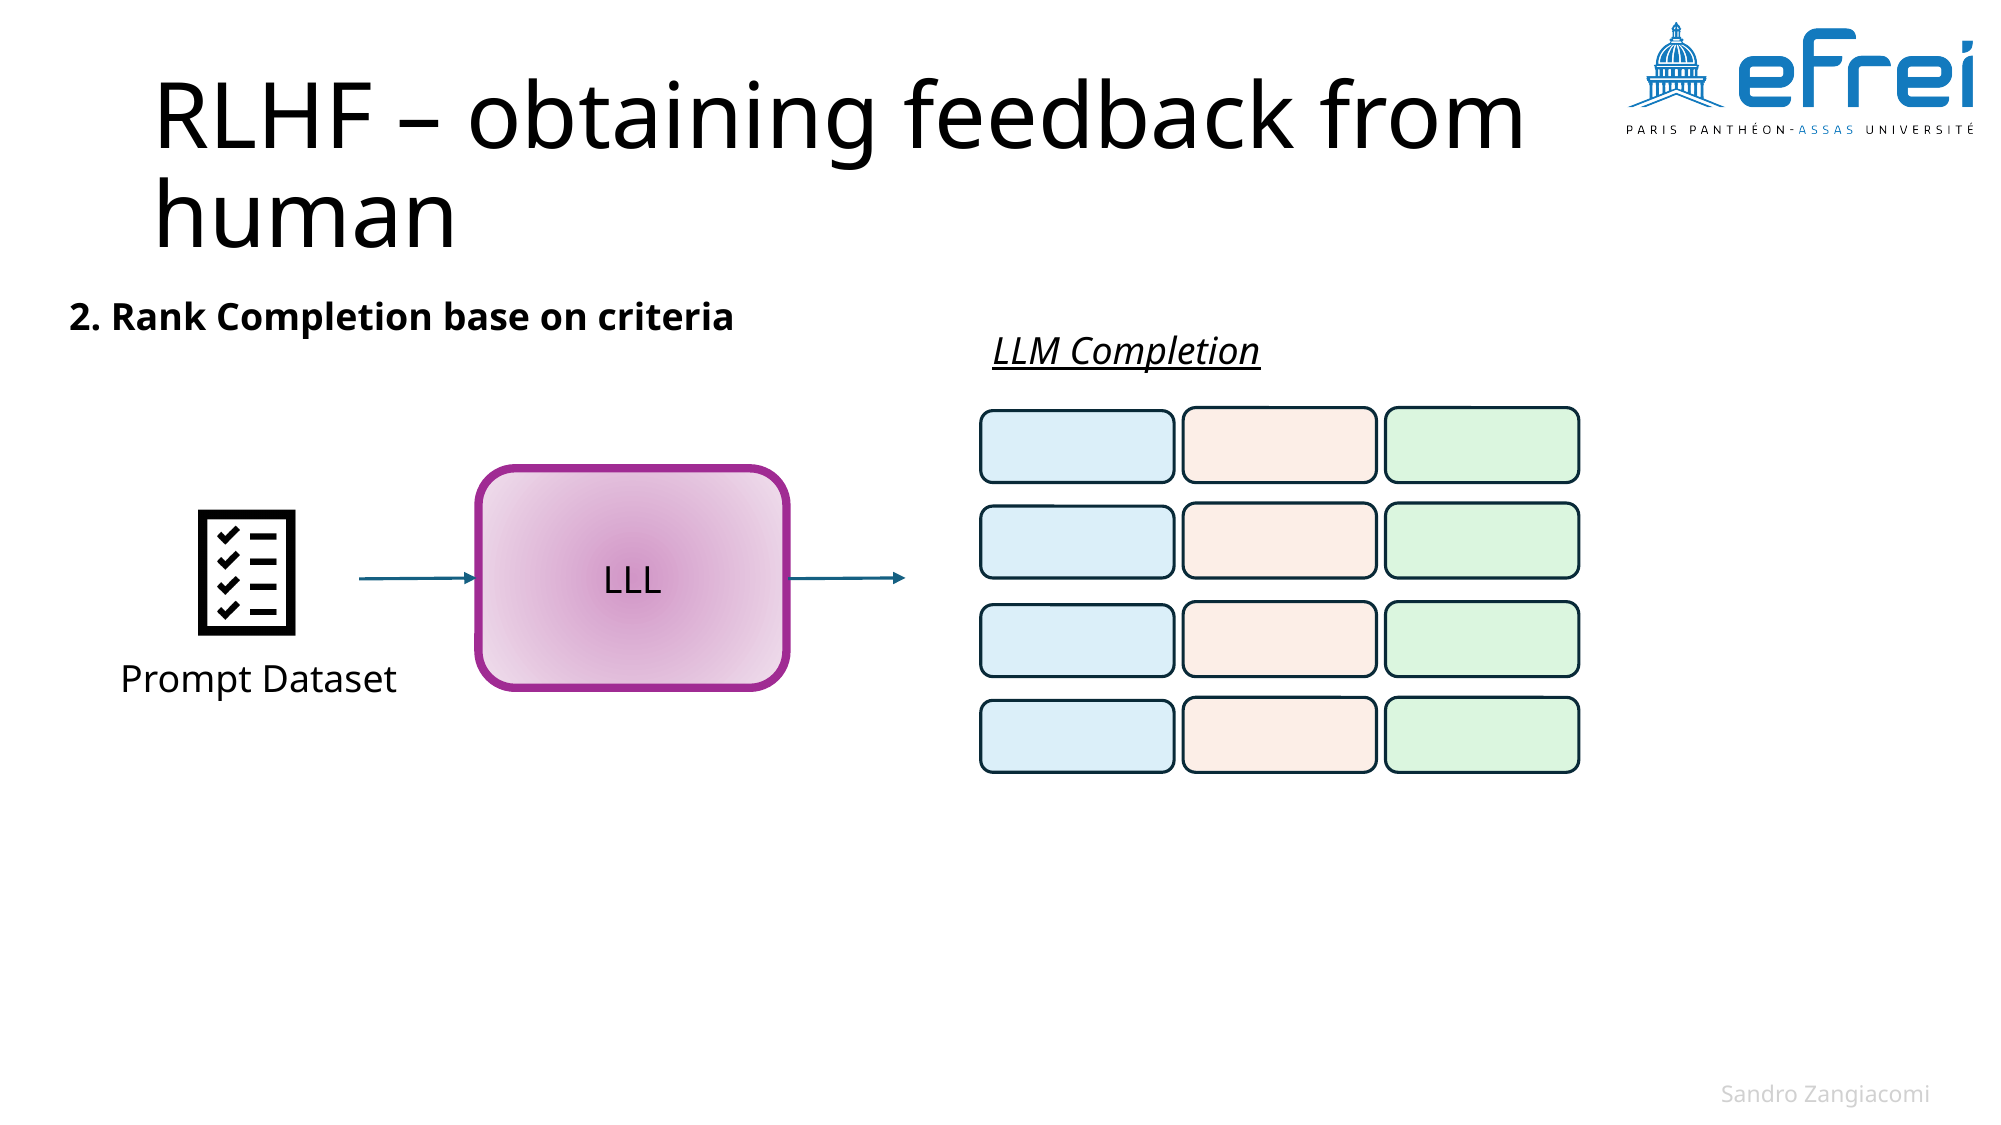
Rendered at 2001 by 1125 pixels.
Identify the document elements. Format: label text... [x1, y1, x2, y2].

text_box [1383, 695, 1581, 774]
text_box [1181, 695, 1379, 774]
text_box [1181, 501, 1379, 580]
text_box LLL [476, 466, 789, 690]
text_box 2. Rank Completion base on criteria [54, 286, 751, 346]
picture [1627, 22, 1973, 134]
text_box [1181, 600, 1379, 679]
text_box [979, 698, 1176, 774]
text_box [1383, 501, 1581, 580]
text_box LLM Completion [977, 319, 1276, 380]
text_box [979, 504, 1176, 580]
text_box [1181, 405, 1379, 485]
text_box [1383, 405, 1581, 485]
text_box [979, 603, 1176, 679]
title RLHF – obtaining feedback from human [137, 59, 1714, 278]
text_box [979, 409, 1176, 485]
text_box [114, 496, 403, 709]
text_box [1383, 600, 1581, 679]
